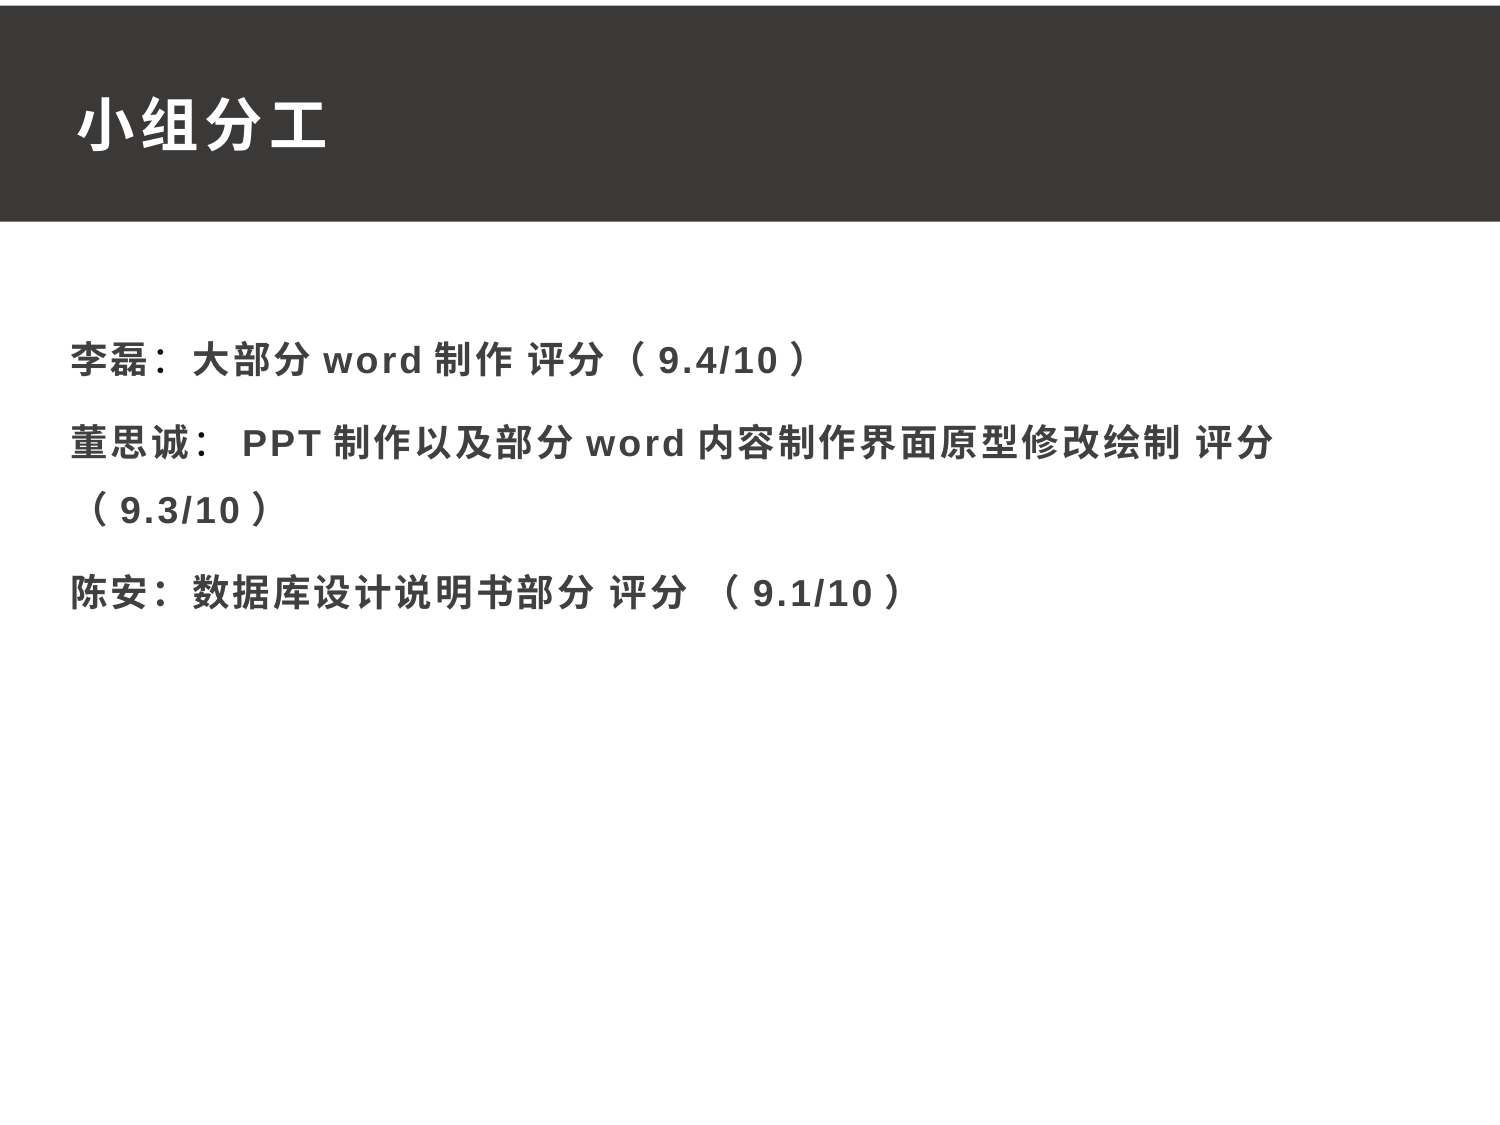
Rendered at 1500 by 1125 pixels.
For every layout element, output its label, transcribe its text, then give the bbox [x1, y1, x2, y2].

text_box 李磊：大部分word制作 评分（9.4/10） 董思诚：PPT制作以及部分word内容制作界面原型修改绘制 评分（9.3/10） 陈安：数据库设计说明书部分 评分 （9.1/10） [59, 255, 1471, 757]
text_box 小组分工 [59, 81, 1407, 146]
text_box [0, 5, 1500, 223]
